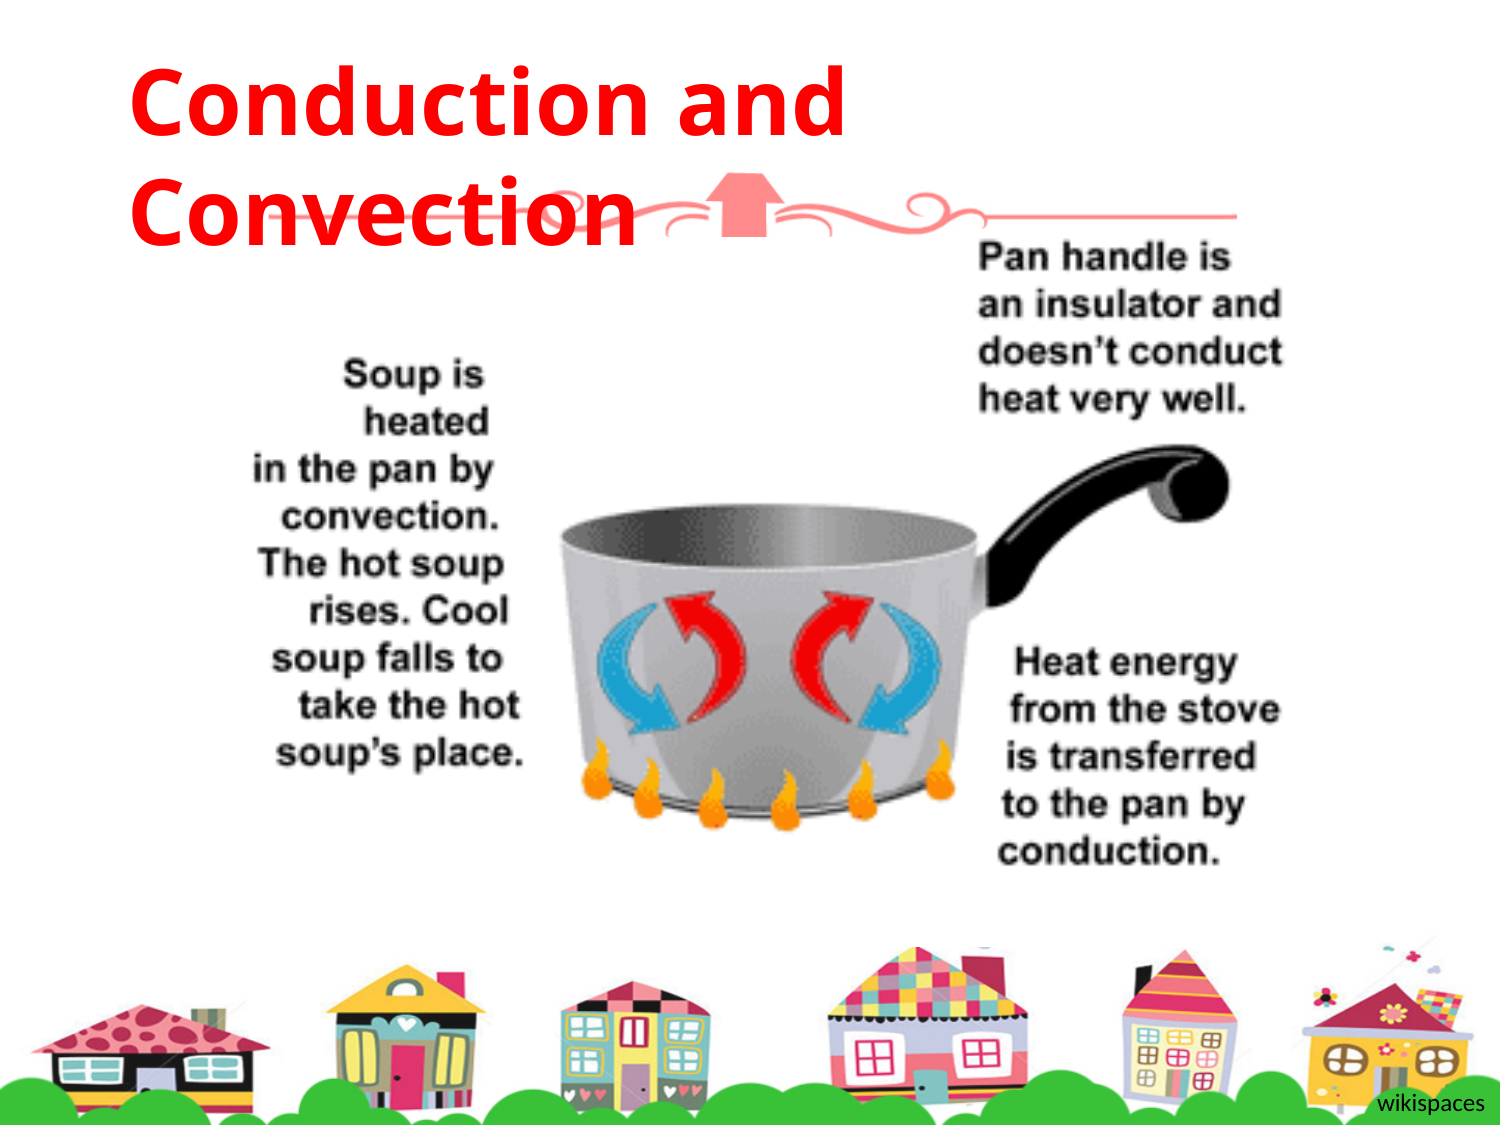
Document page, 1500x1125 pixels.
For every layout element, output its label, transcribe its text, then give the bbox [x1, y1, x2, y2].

text_box wikispaces [998, 1079, 1500, 1125]
text_box Conduction and Convection [112, 36, 1400, 271]
picture [212, 237, 1299, 947]
